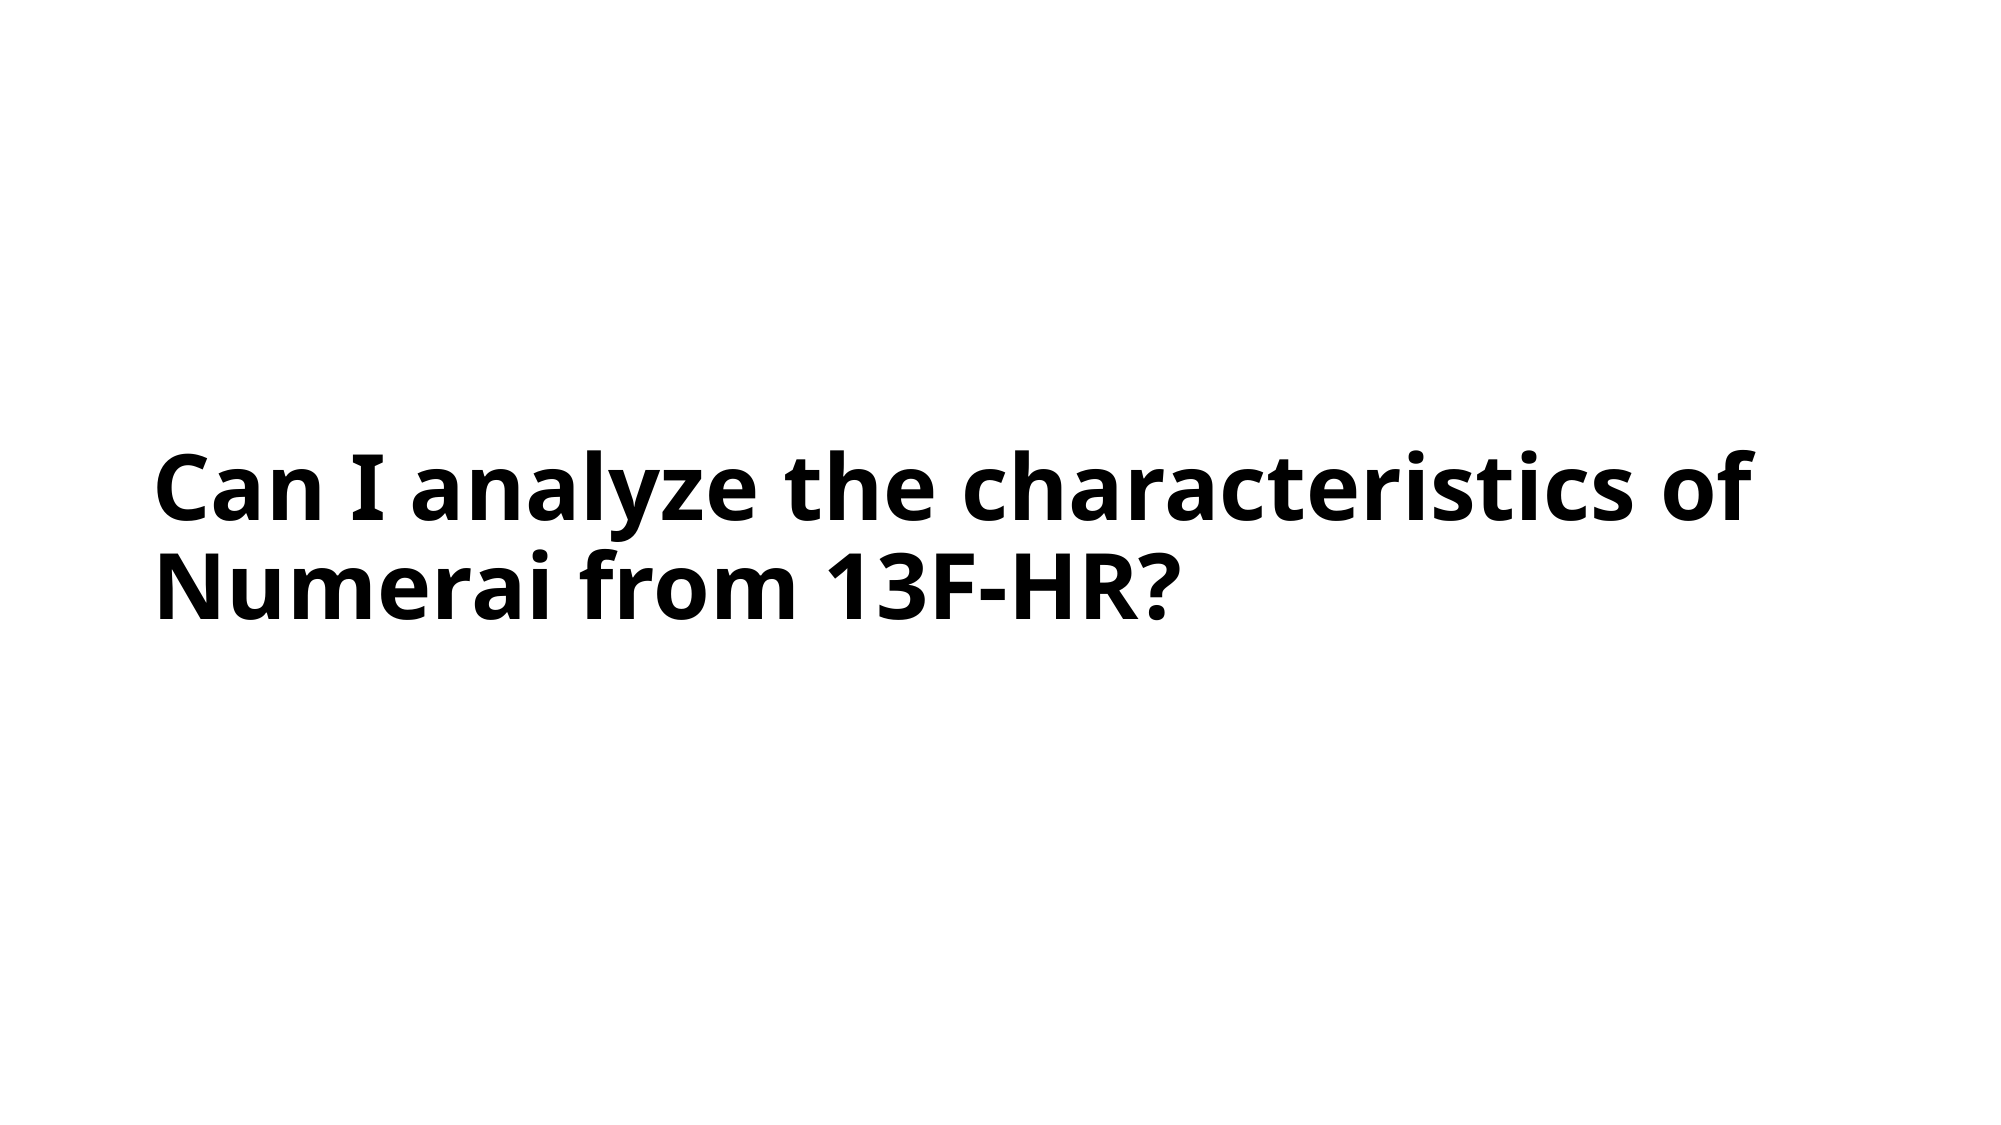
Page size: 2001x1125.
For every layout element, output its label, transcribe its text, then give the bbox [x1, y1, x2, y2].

title Can I analyze the characteristics of Numerai from 13F-HR? [137, 420, 1863, 563]
